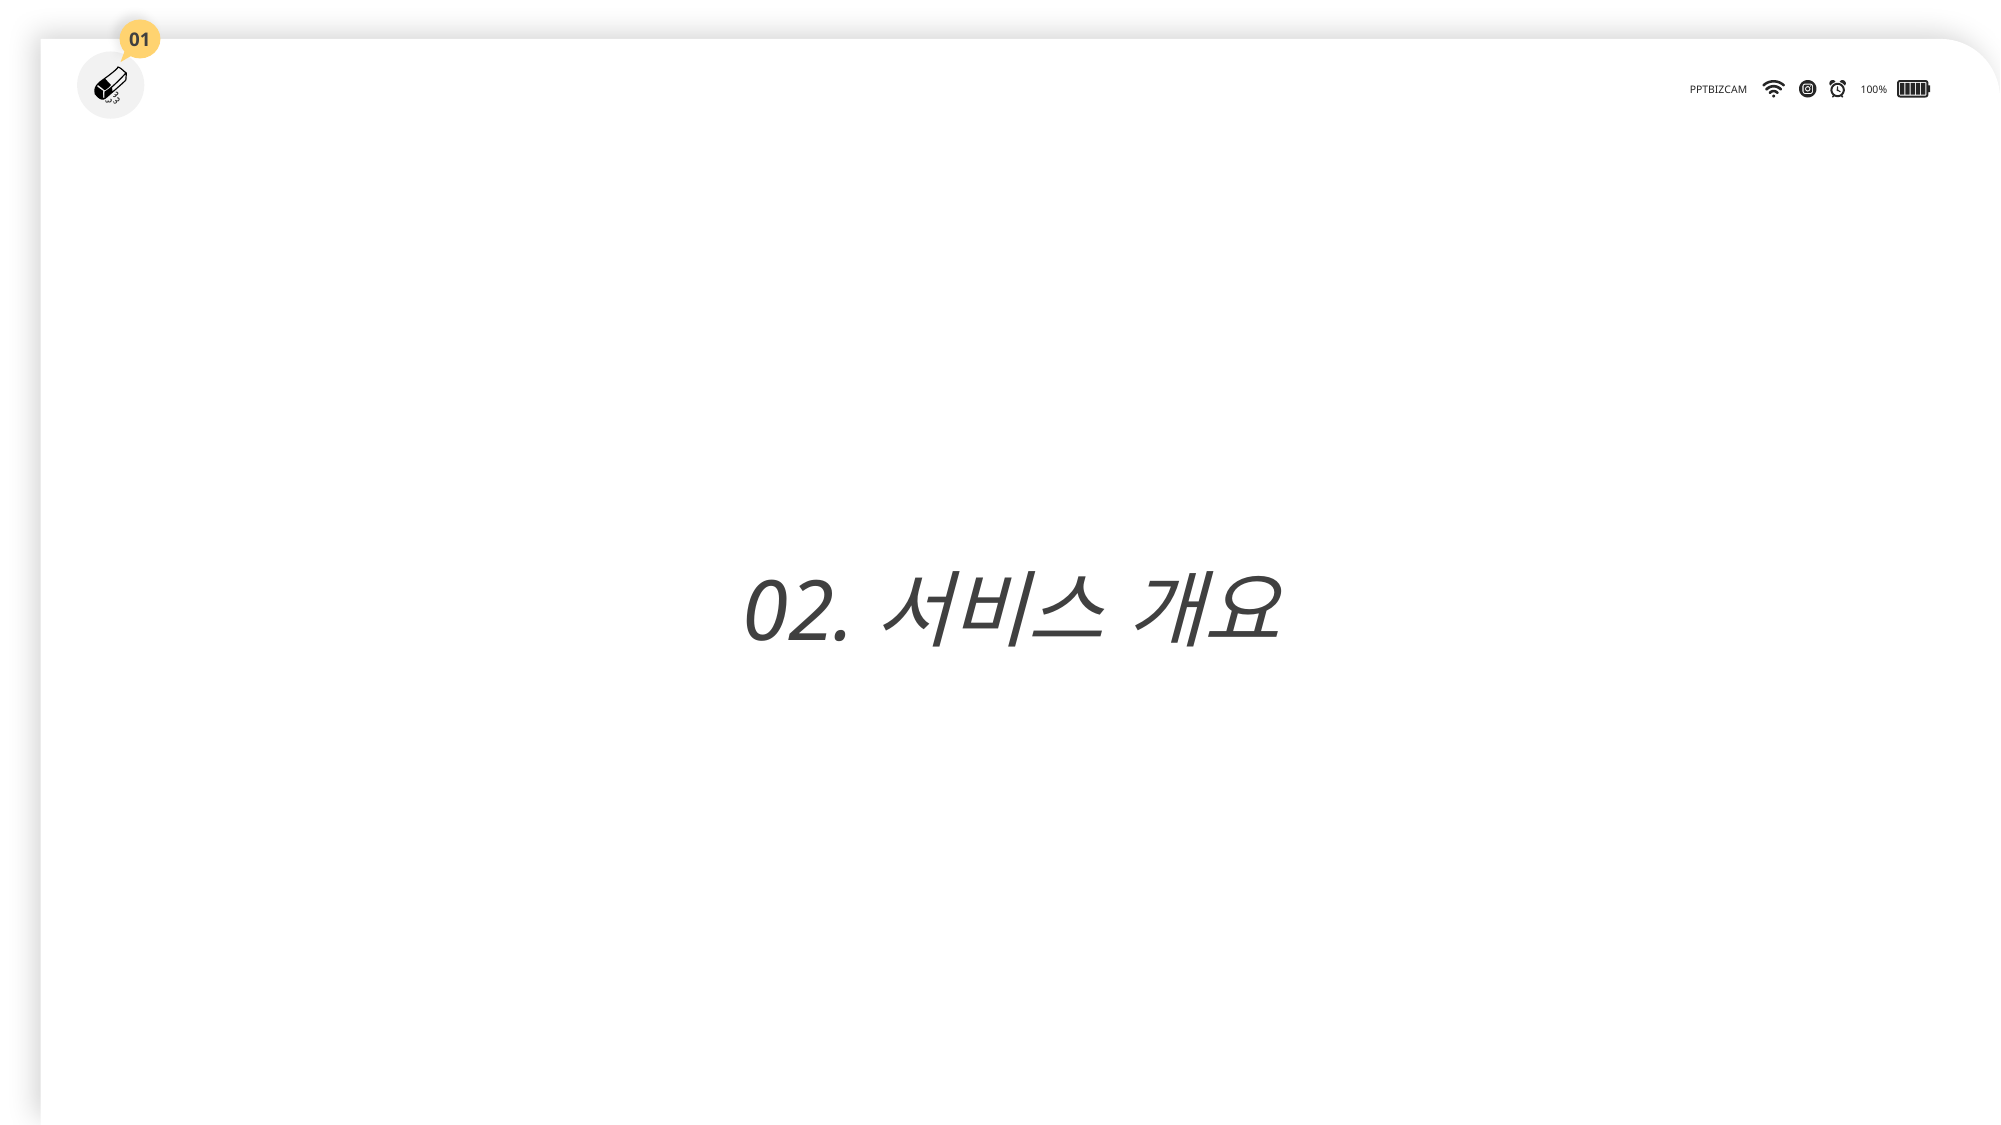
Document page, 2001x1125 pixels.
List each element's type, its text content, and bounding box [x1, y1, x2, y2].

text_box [1675, 75, 1931, 104]
text_box 02.서비스 개요 [39, 37, 2000, 1125]
text_box 01 [118, 18, 162, 59]
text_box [77, 51, 145, 119]
